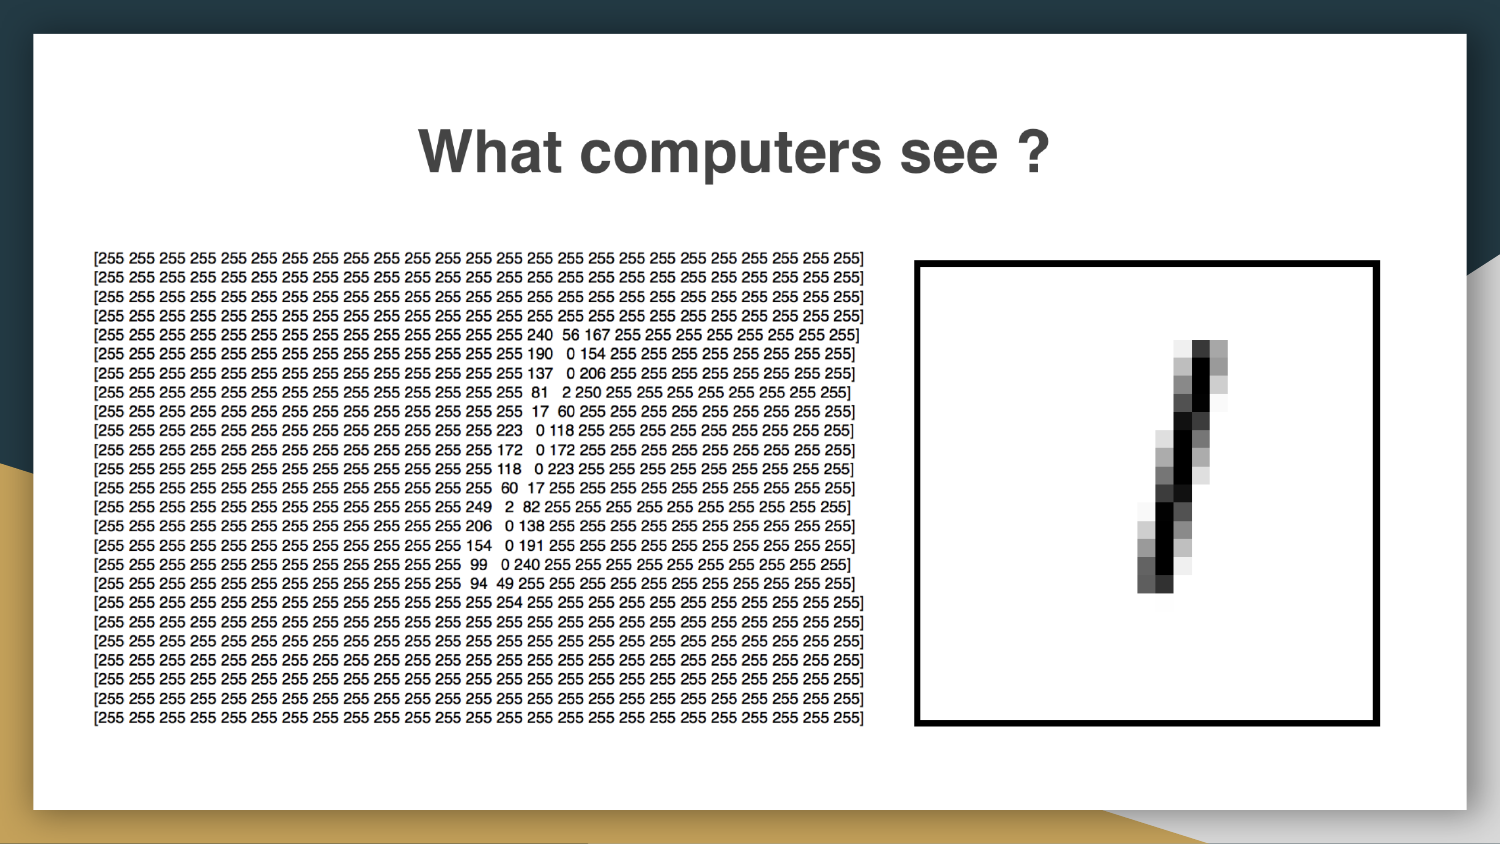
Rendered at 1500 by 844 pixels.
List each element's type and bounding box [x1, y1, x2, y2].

picture [63, 75, 1409, 769]
